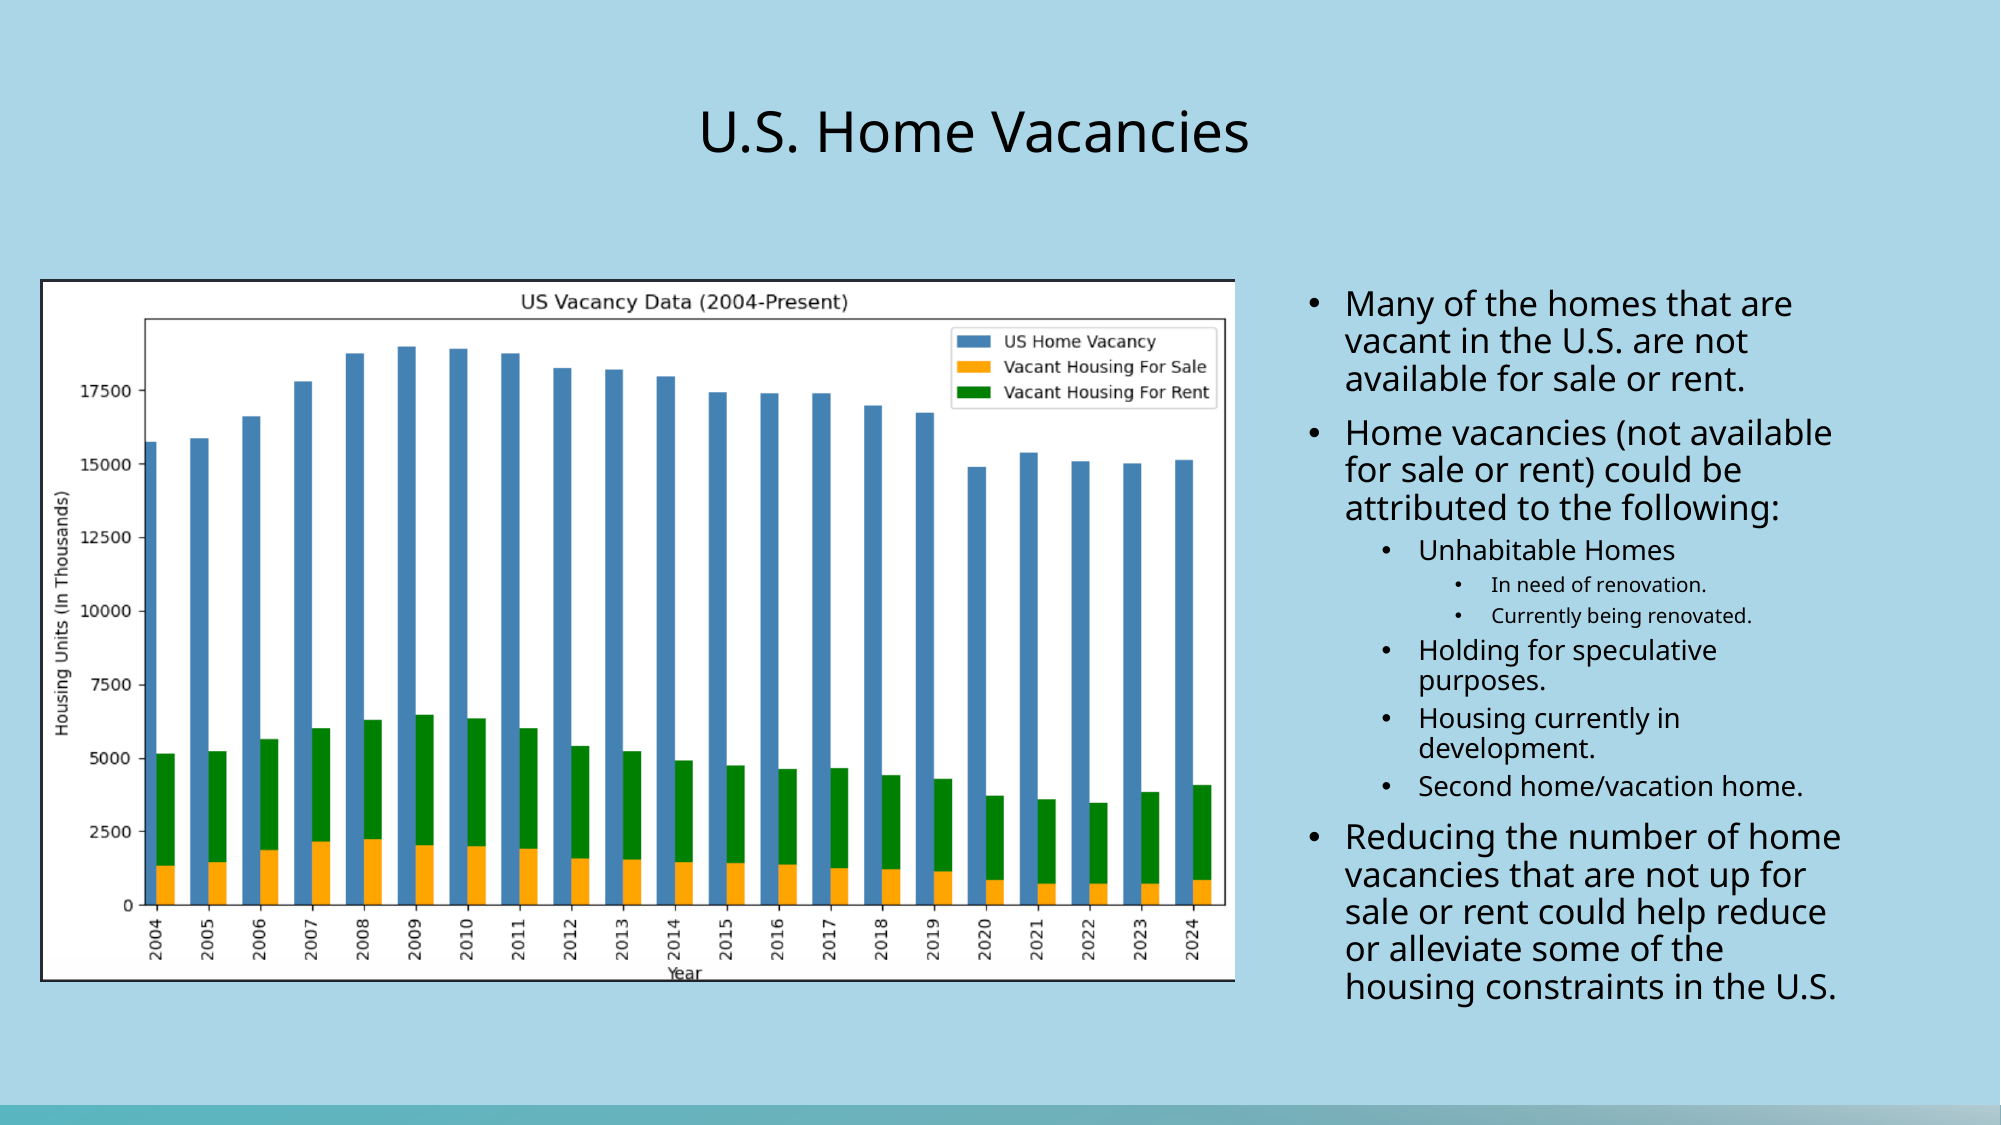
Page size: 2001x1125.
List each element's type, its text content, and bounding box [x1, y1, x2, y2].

picture [39, 278, 1236, 982]
title U.S. Home Vacancies [683, 82, 1317, 173]
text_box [0, 1104, 2000, 1125]
list Many of the homes that are vacant in the U.S. are not available for sale or rent. Home vacancies (not available for sale or rent) could be attributed to the following: Unhabitable Homes In need of renovation. Currently being renovated. Holding for speculative purposes. Housing currently in development. Second home/vacation home. Reducing the number of home vacancies that are not up for sale or rent could help reduce or alleviate some of the housing constraints in the U.S. [1293, 279, 1859, 1016]
